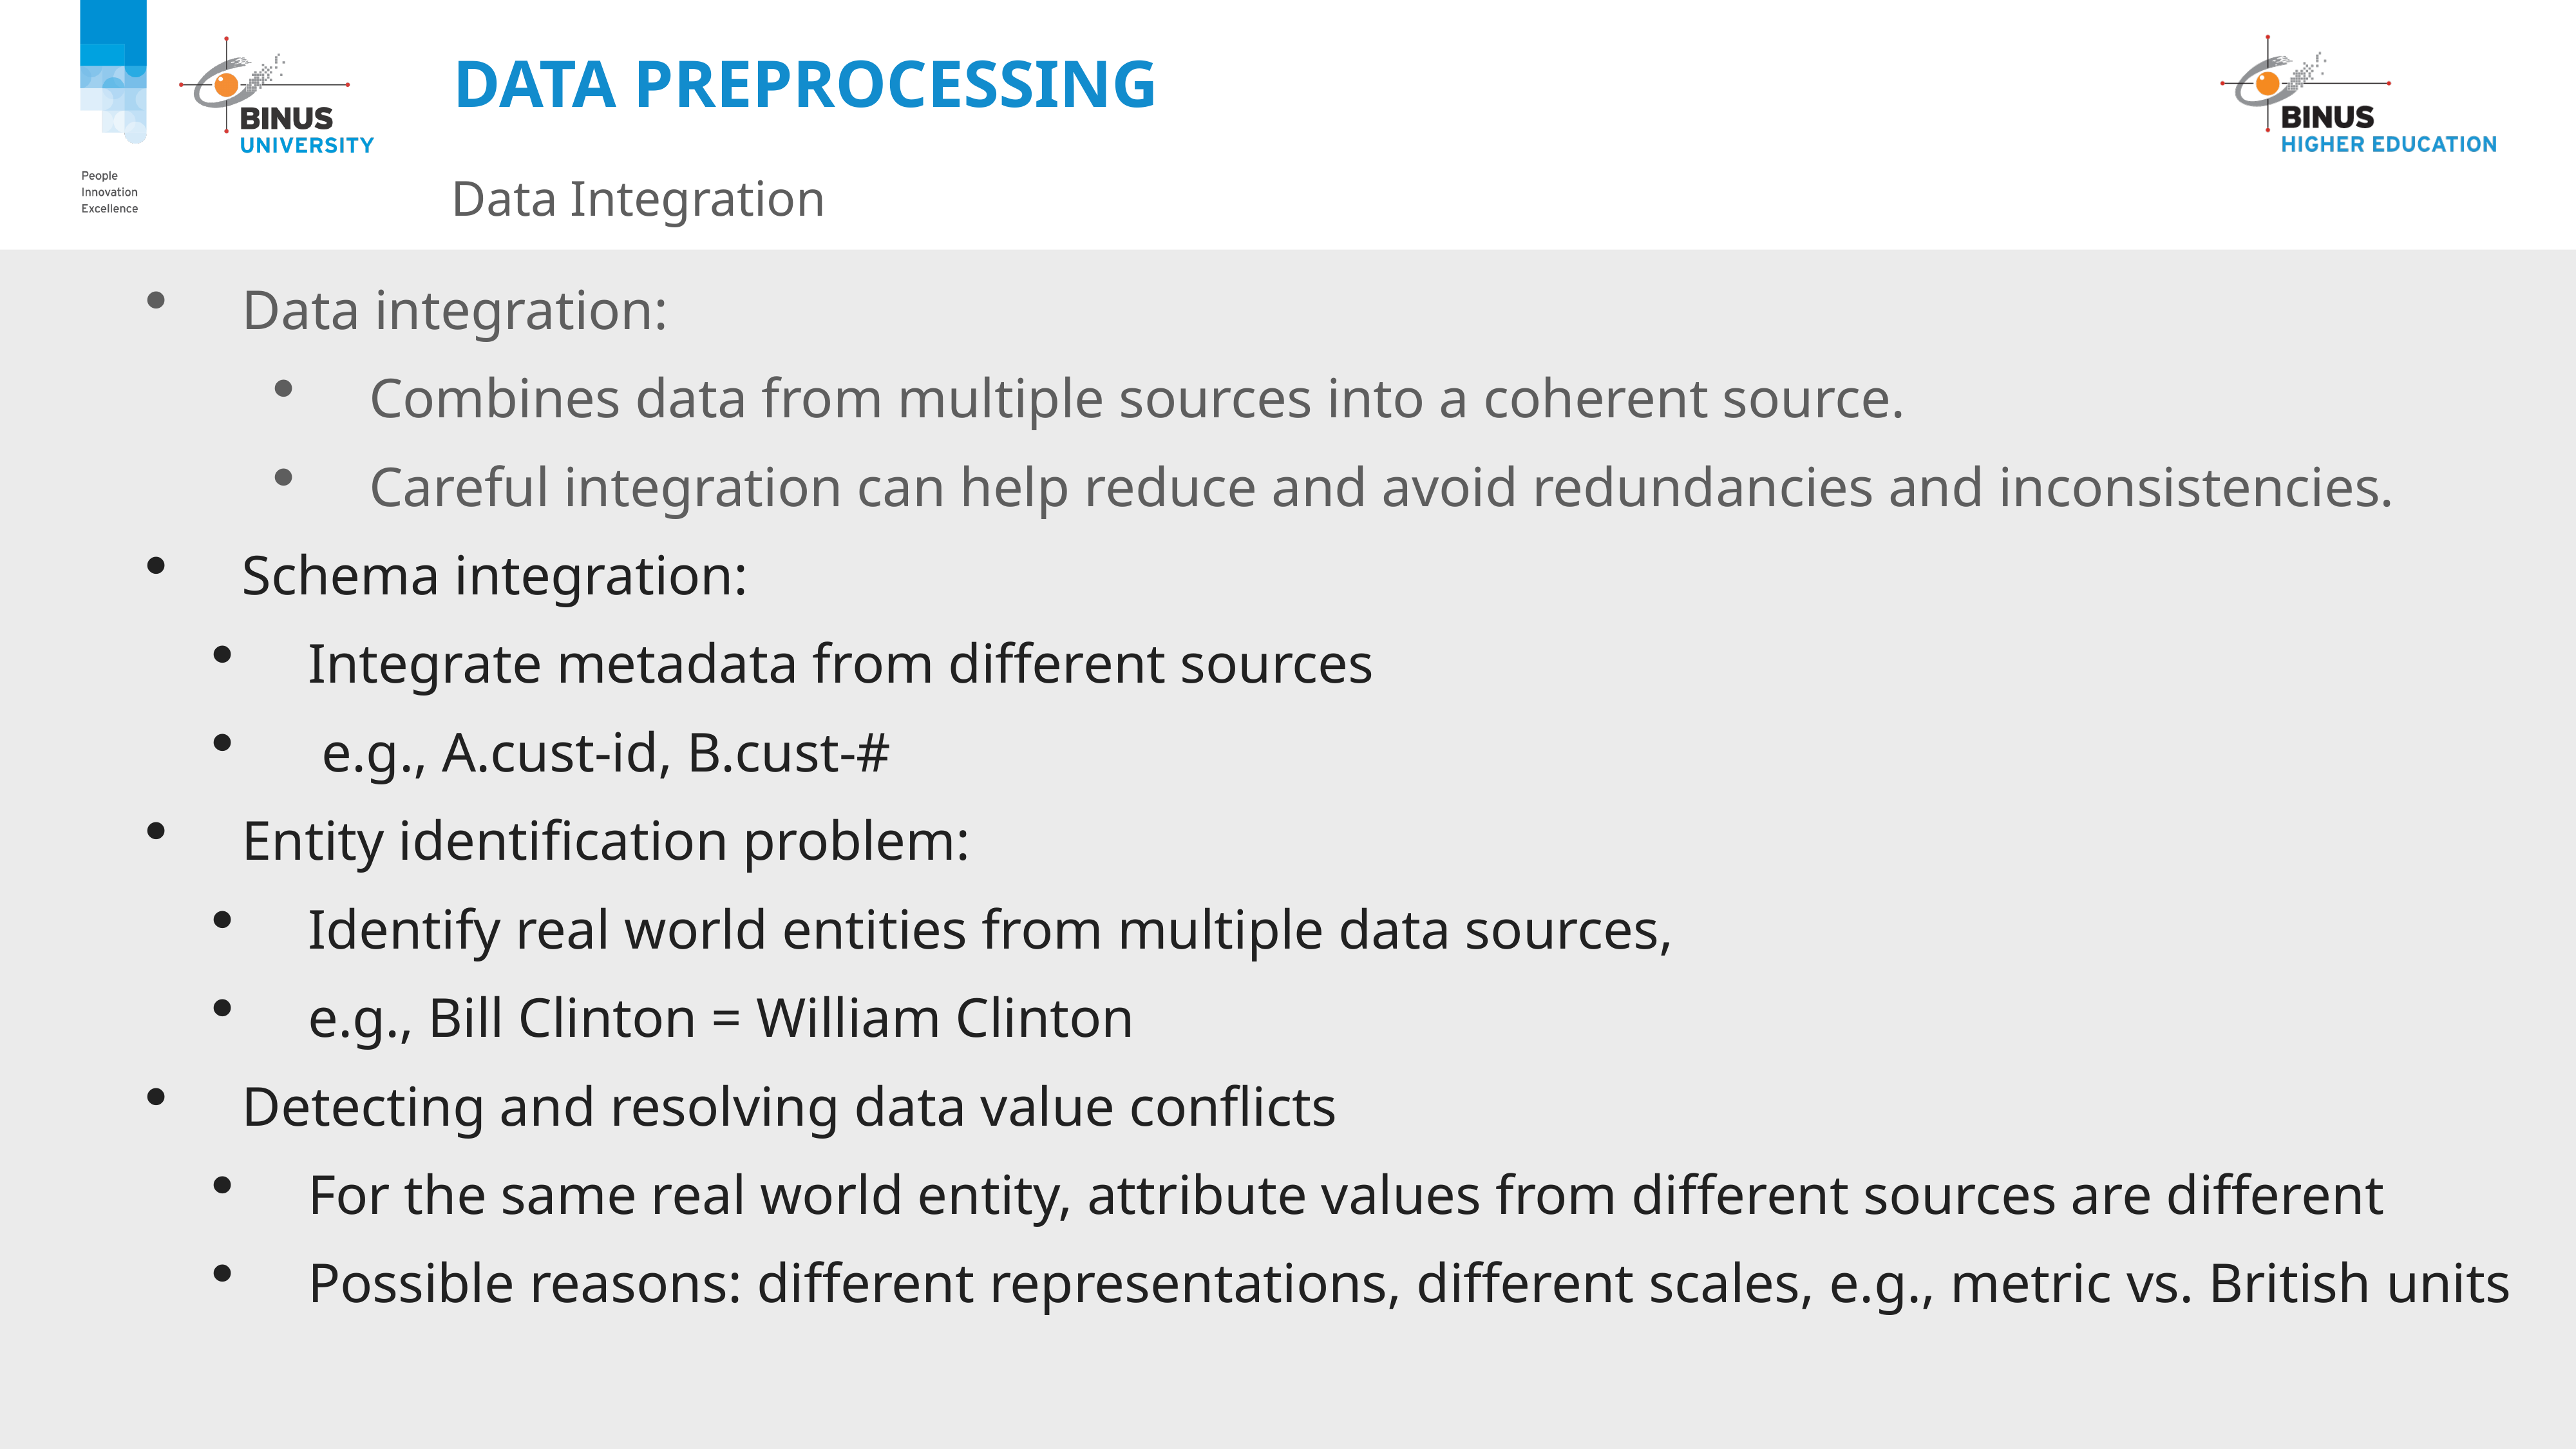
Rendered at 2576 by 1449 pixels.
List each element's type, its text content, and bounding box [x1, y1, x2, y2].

text_box Data Integration [446, 162, 832, 231]
picture [81, 146, 146, 213]
picture [80, 66, 147, 144]
list Data integration: Combines data from multiple sources into a coherent source. Careful integration can help reduce and avoid redundancies and inconsistencies. Schema integration: Integrate metadata from different sources e.g., A.cust-id, B.cust-# Entity identification problem: Identify real world entities from multiple data sources, e.g., Bill Clinton = William Clinton Detecting and resolving data value conflicts For the same real world entity, attribute values from different sources are different Possible reasons: different representations, different scales, e.g., metric vs. British units [48, 270, 2520, 1449]
picture [174, 25, 374, 161]
picture [2199, 0, 2496, 156]
title Data Preprocessing [448, 52, 2003, 108]
